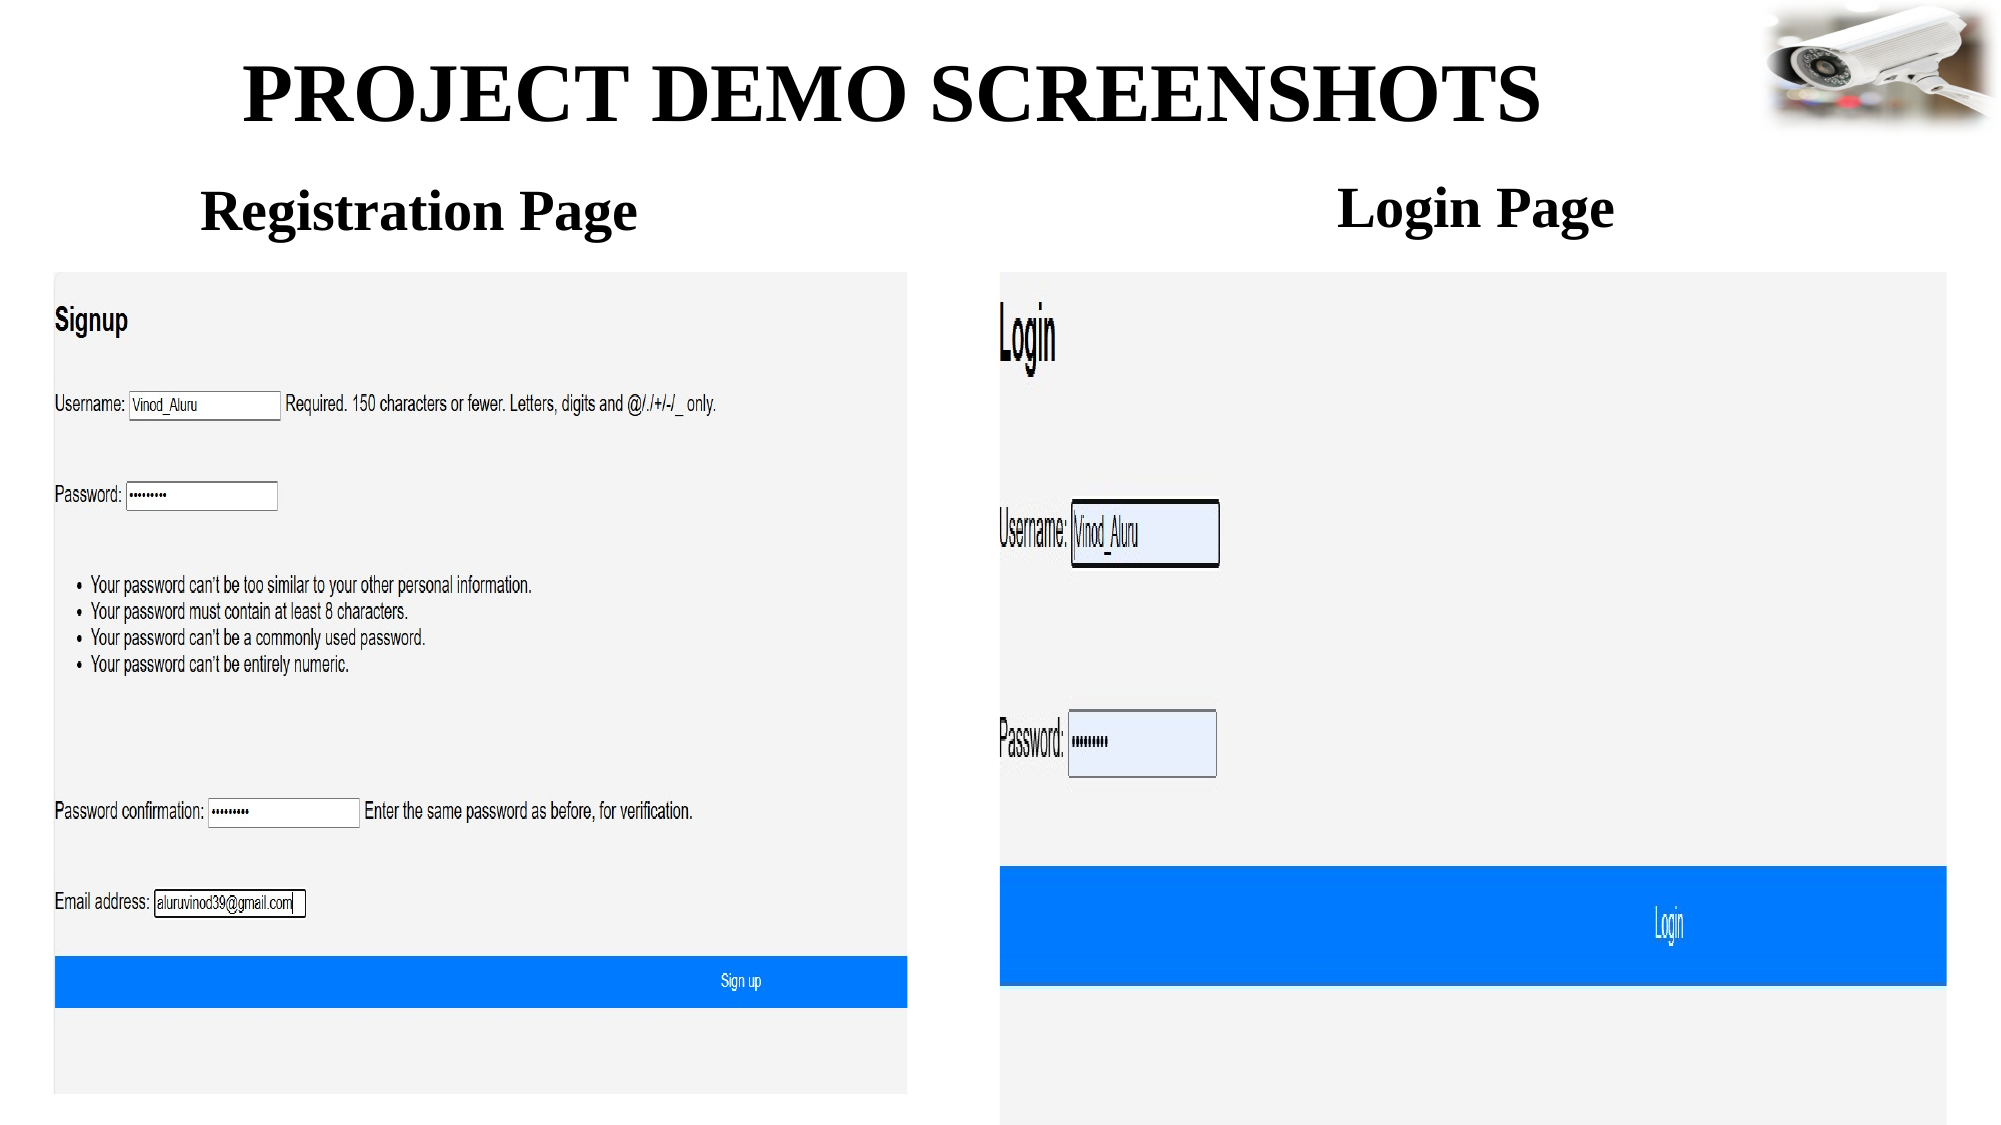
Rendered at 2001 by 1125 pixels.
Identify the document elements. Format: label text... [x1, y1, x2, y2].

text_box Login Page [1320, 161, 1743, 247]
text_box Registration Page [183, 164, 746, 271]
picture [52, 271, 909, 1095]
picture [1758, 0, 2000, 138]
text_box PROJECT DEMO SCREENSHOTS [228, 30, 1794, 146]
picture [999, 271, 1948, 1125]
